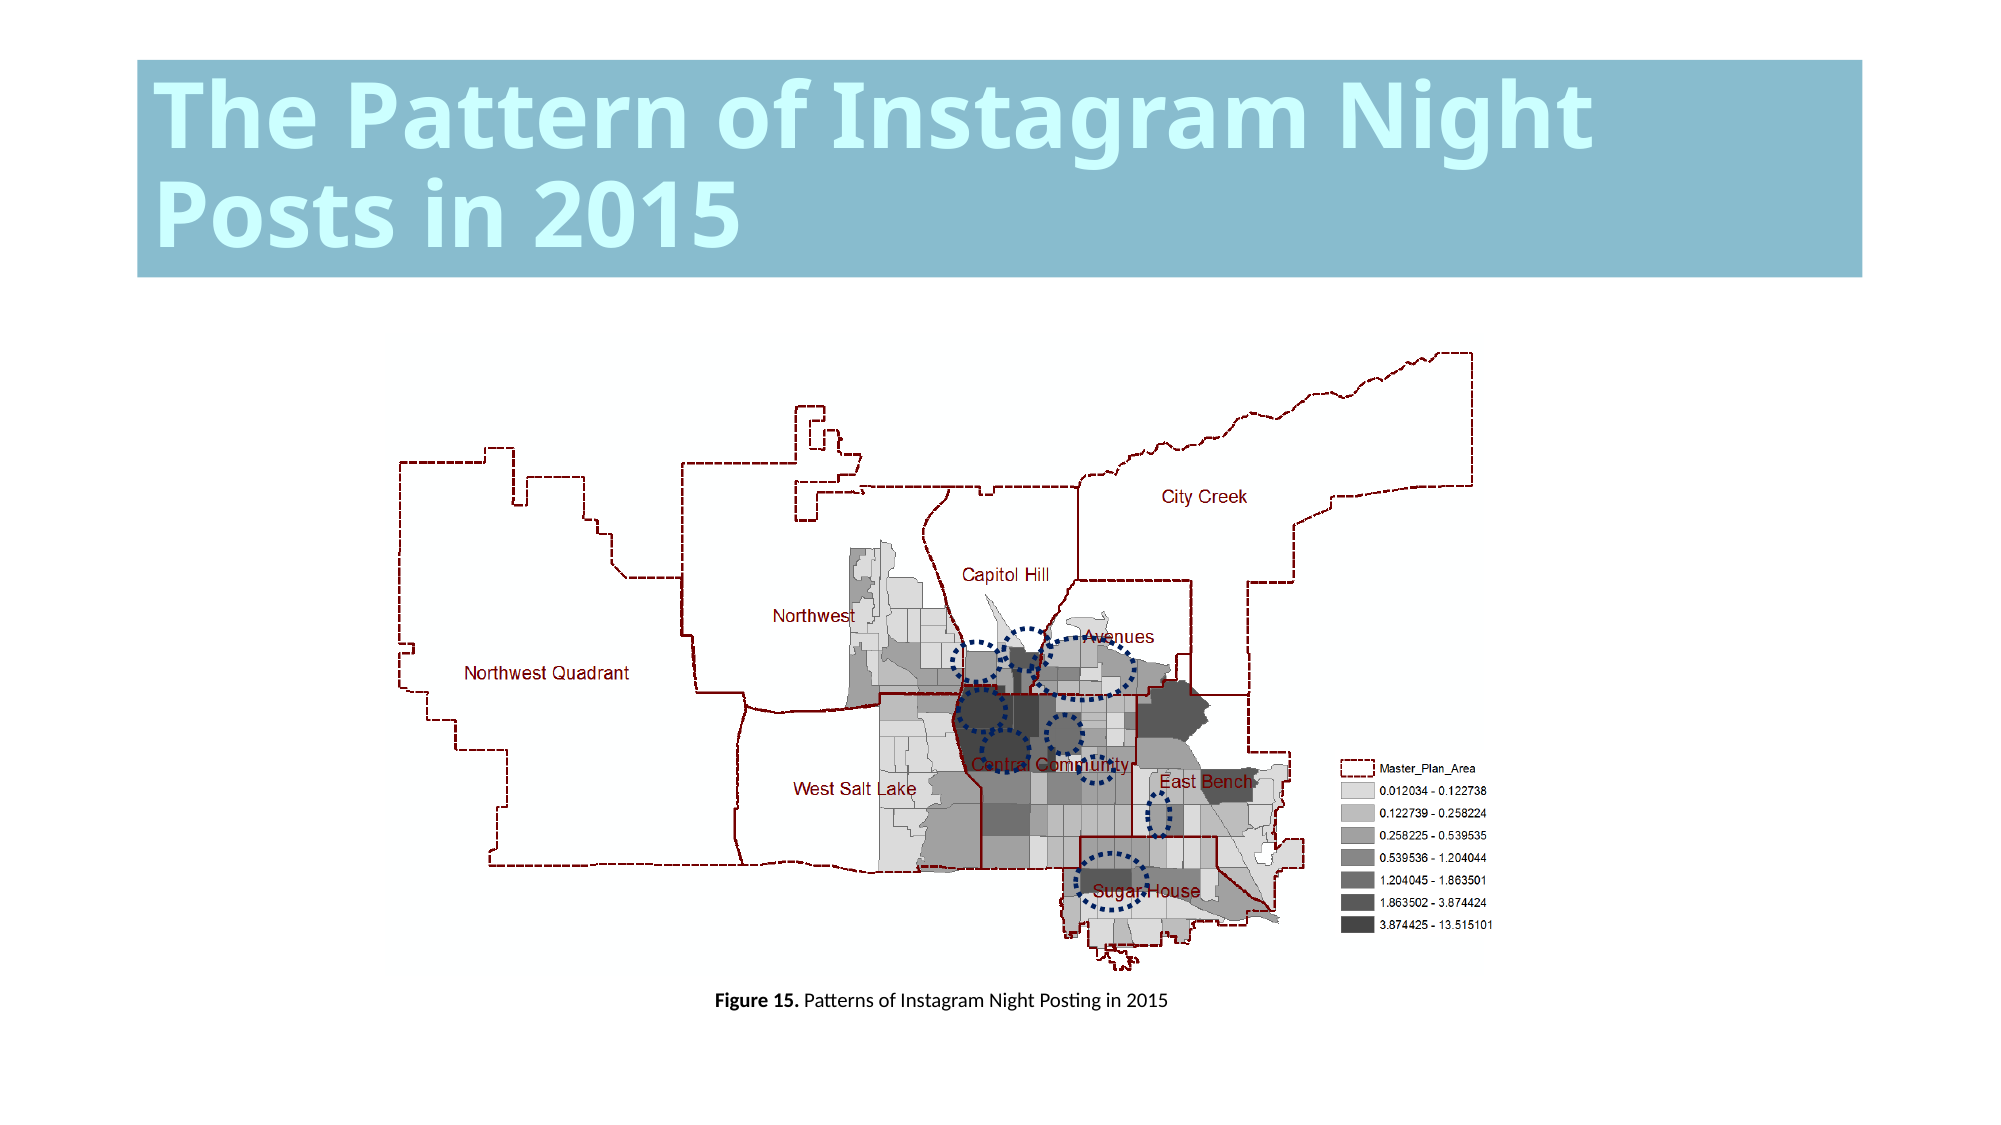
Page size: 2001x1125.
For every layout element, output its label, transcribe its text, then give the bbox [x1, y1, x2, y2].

title The Pattern of Instagram Night Posts in 2015 [137, 59, 1863, 278]
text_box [385, 333, 1497, 1026]
